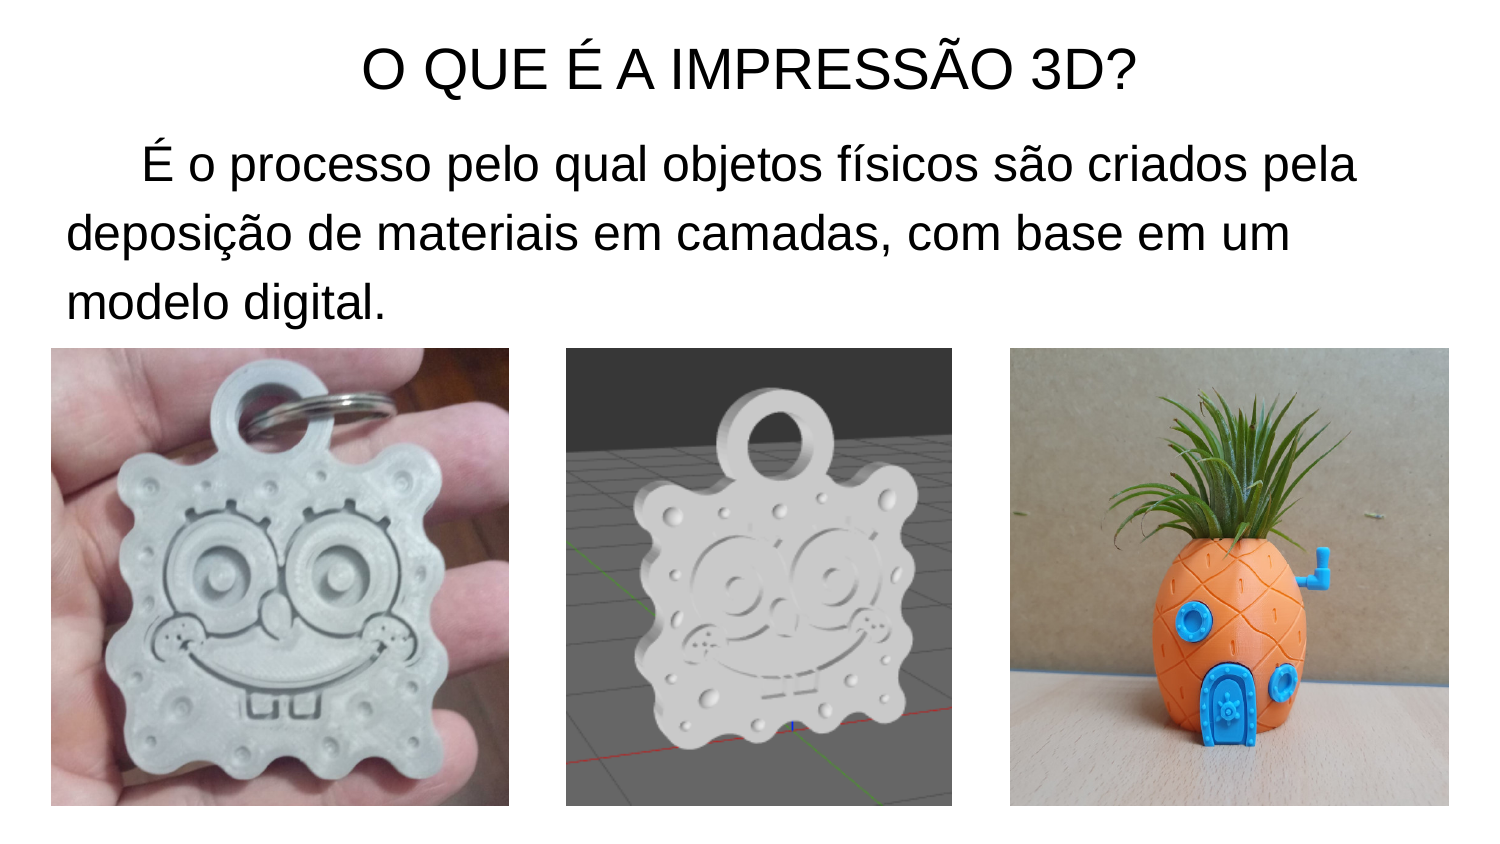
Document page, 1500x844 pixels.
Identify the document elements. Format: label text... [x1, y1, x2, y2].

picture [566, 347, 952, 806]
title O QUE É A IMPRESSÃO 3D? [51, 16, 1449, 107]
list É o processo pelo qual objetos físicos são criados pela deposição de materiais em camadas, com base em um modelo digital. [51, 107, 1449, 750]
picture [50, 347, 509, 806]
picture [1009, 347, 1450, 806]
